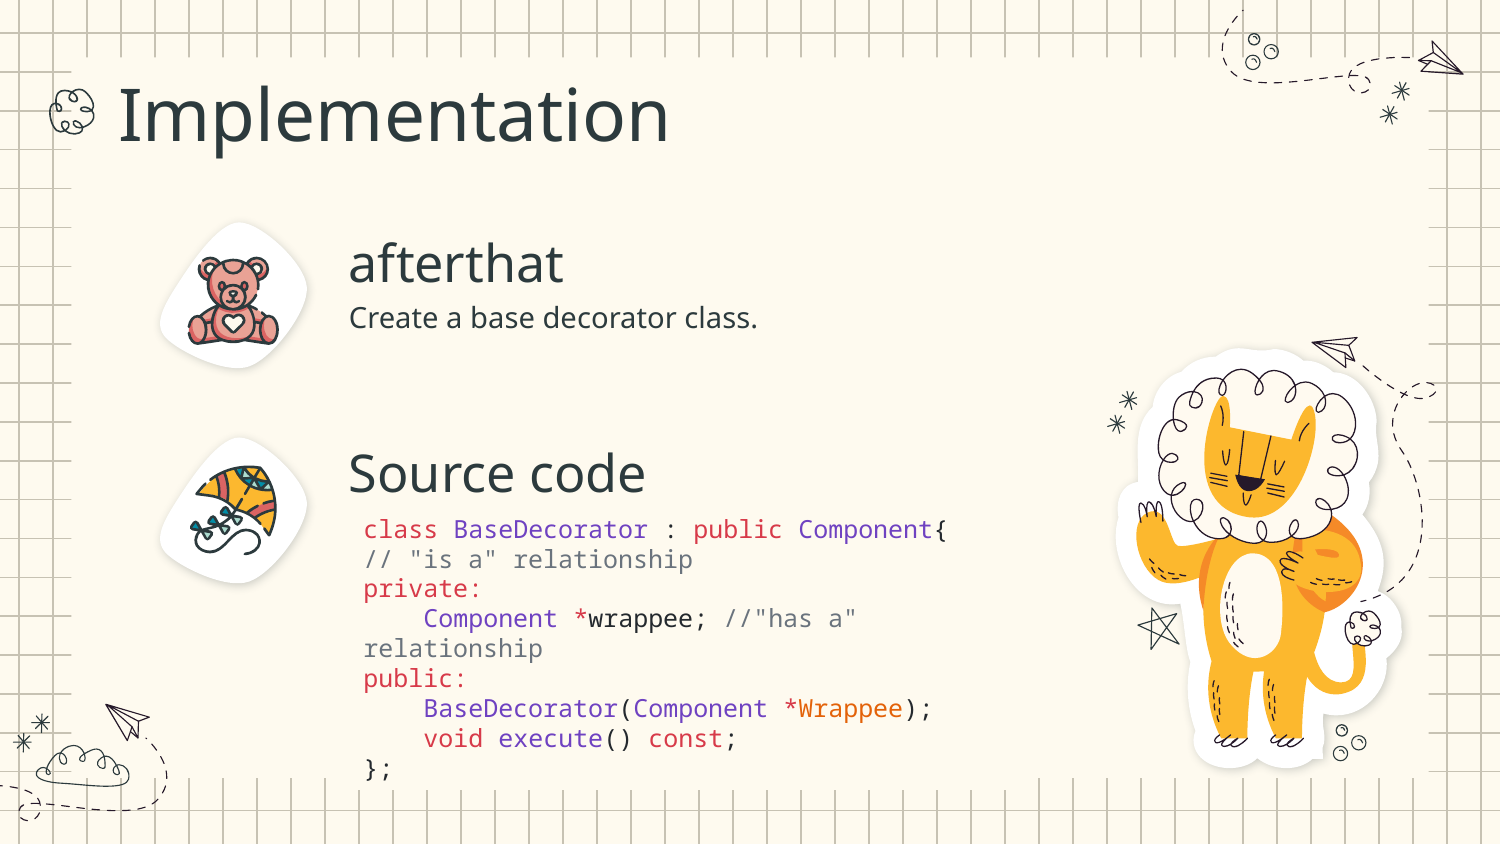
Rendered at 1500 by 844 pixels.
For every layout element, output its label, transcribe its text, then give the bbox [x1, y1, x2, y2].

title afterthat [348, 224, 823, 299]
text_box [160, 489, 273, 584]
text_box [189, 465, 278, 556]
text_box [187, 256, 280, 346]
subtitle Create a base decorator class. [348, 299, 1031, 375]
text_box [1106, 336, 1437, 769]
text_box class BaseDecorator : public Component{ // "is a" relationship private: Component *wrappee; //"has a" relationship public: BaseDecorator(Component *Wrappee); void execute() const; }; [348, 505, 1031, 790]
title Source code [348, 433, 823, 505]
title Implementation [118, 68, 1382, 144]
text_box [203, 437, 307, 554]
text_box [160, 277, 270, 369]
text_box [197, 222, 307, 338]
